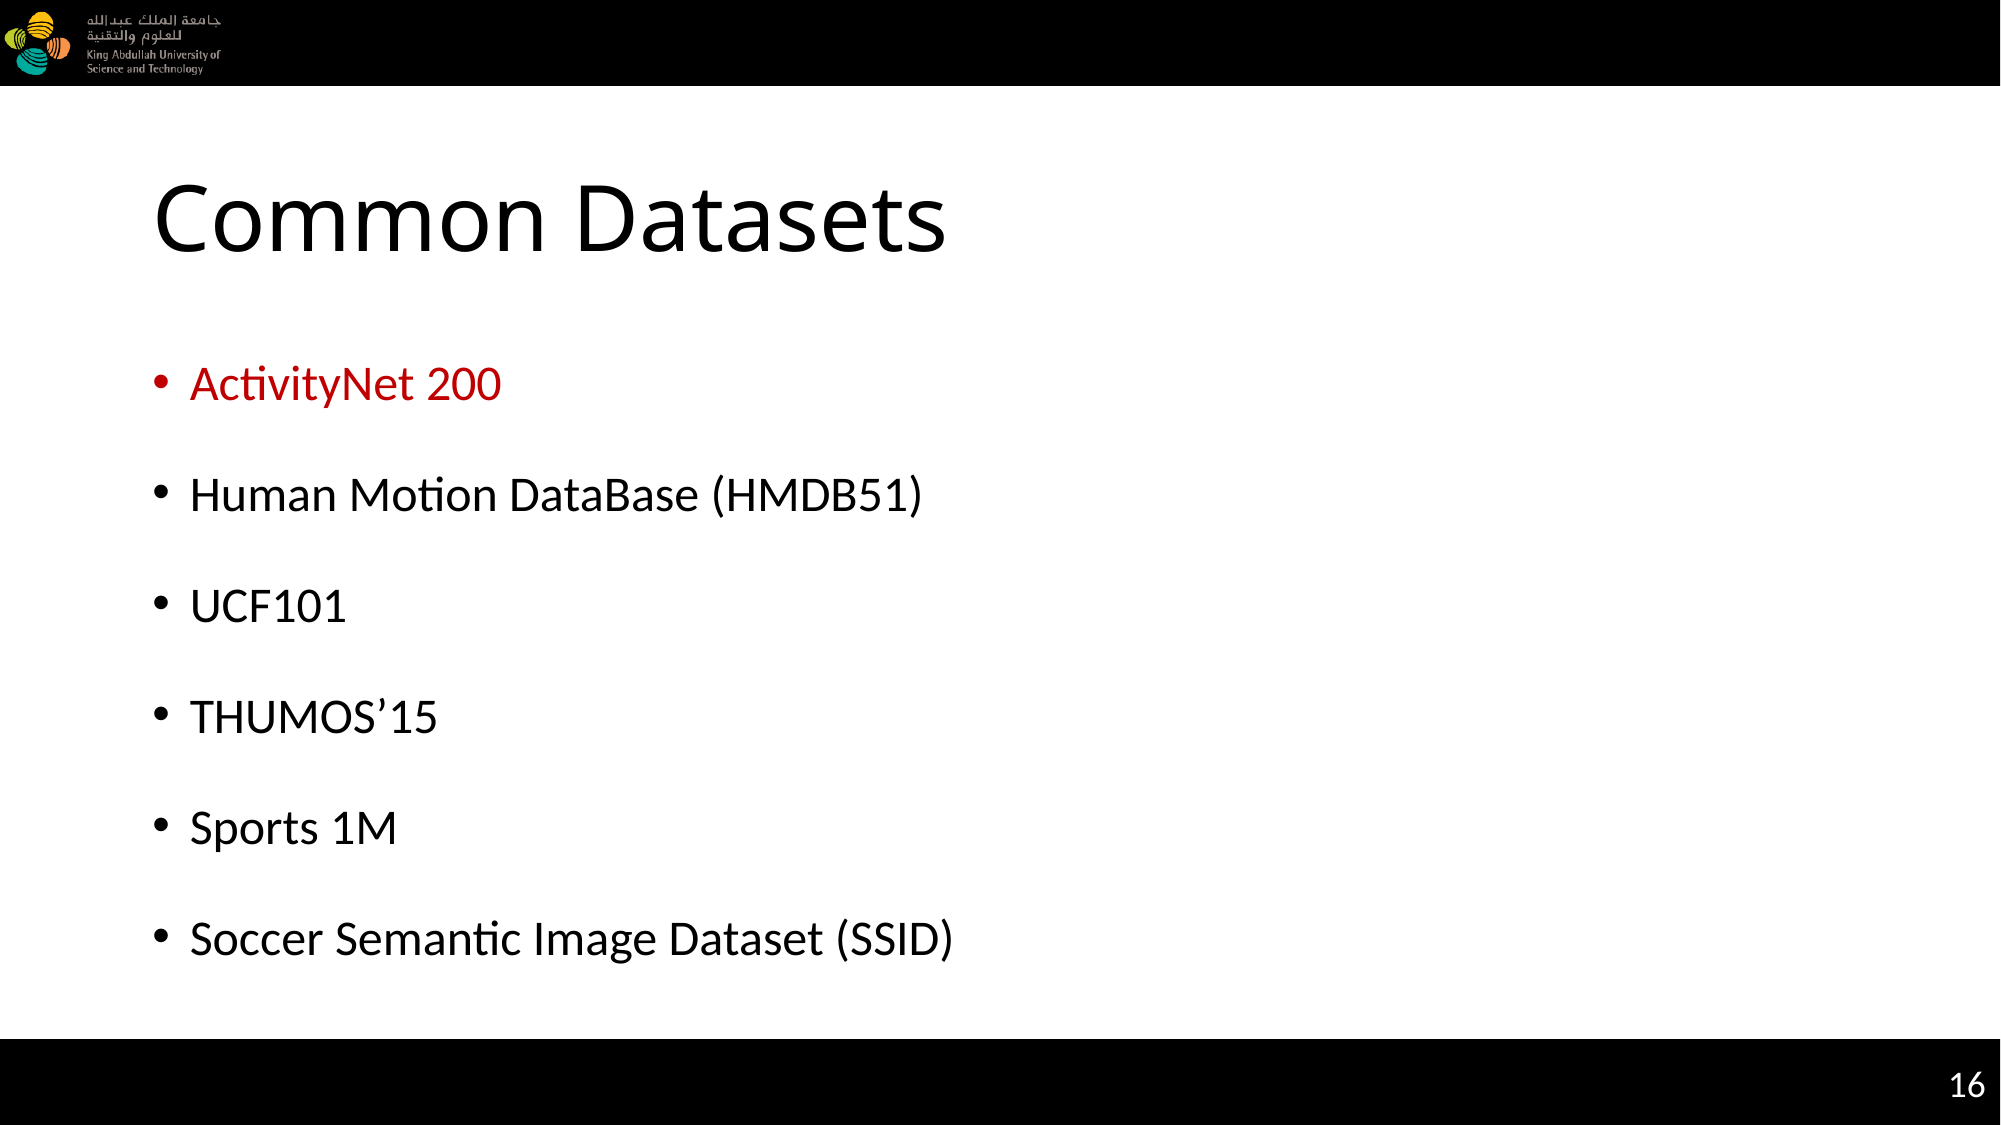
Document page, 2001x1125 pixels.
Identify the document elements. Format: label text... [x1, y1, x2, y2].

slide_number 16 [1550, 1052, 2000, 1113]
picture [0, 4, 231, 86]
title Common Datasets [137, 164, 1863, 270]
list ActivityNet 200 Human Motion DataBase (HMDB51) UCF101 THUMOS’15 Sports 1M Soccer Semantic Image Dataset (SSID) [137, 313, 1863, 963]
